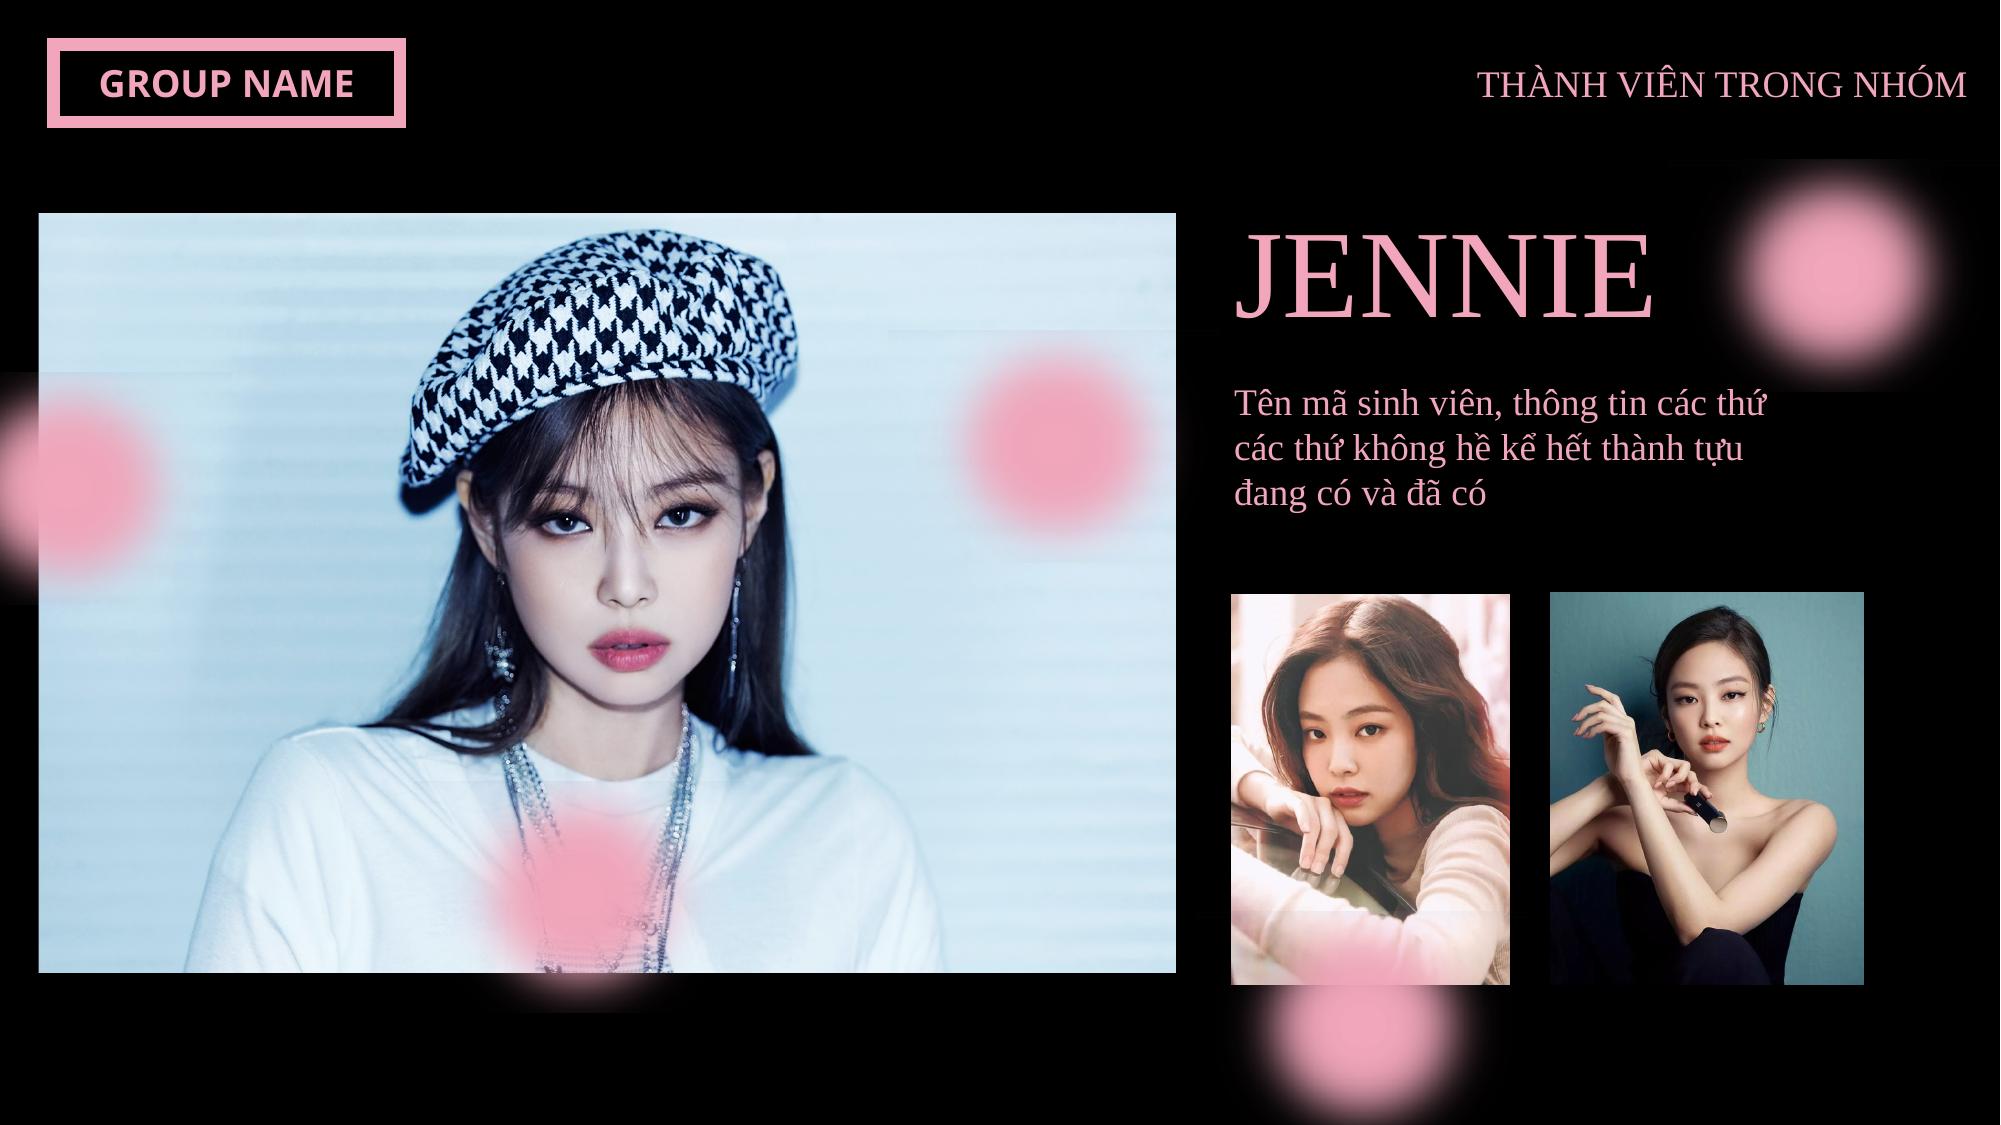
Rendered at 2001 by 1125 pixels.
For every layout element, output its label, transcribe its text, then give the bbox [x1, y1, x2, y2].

picture [1667, 159, 2000, 392]
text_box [0, 44, 454, 123]
picture [1550, 592, 1864, 985]
text_box THÀNH VIÊN TRONG NHÓM [1176, 53, 2000, 113]
picture [0, 213, 1221, 1013]
picture [1194, 594, 1527, 1125]
text_box JENNIE [1219, 185, 1667, 351]
text_box Tên mã sinh viên, thông tin các thứ các thứ không hề kể hết thành tựu đang có và đã có [1221, 370, 1785, 521]
